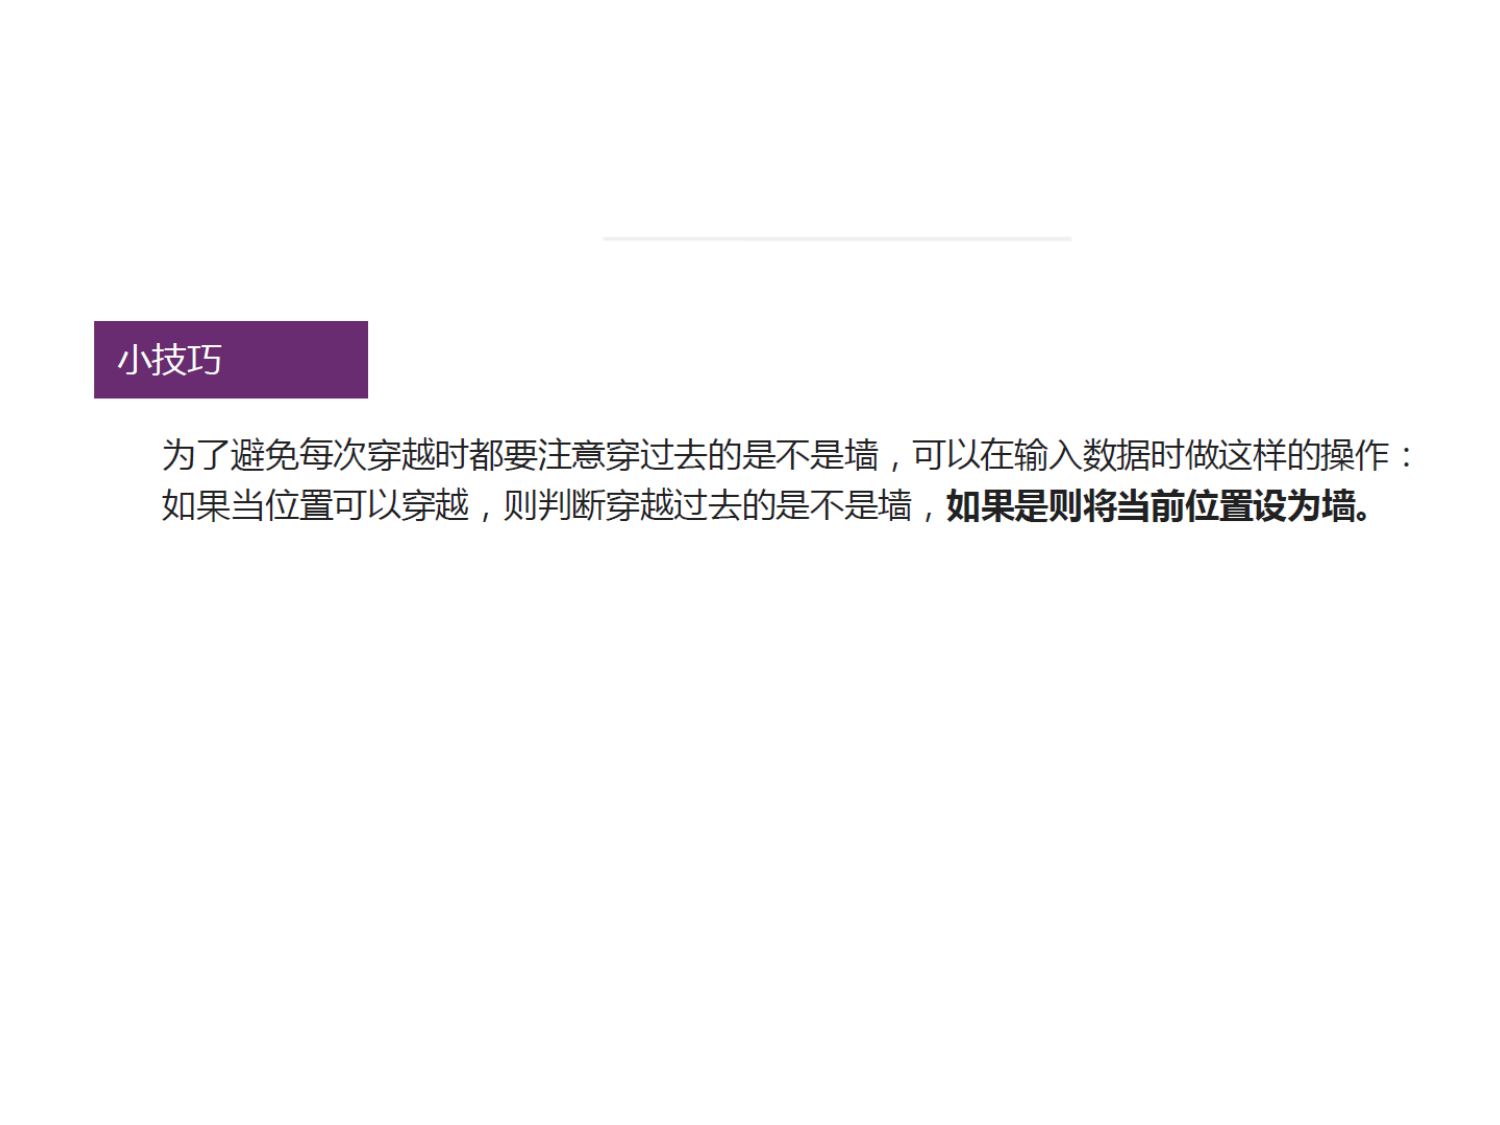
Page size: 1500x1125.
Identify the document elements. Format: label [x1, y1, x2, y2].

picture [40, 231, 1461, 542]
